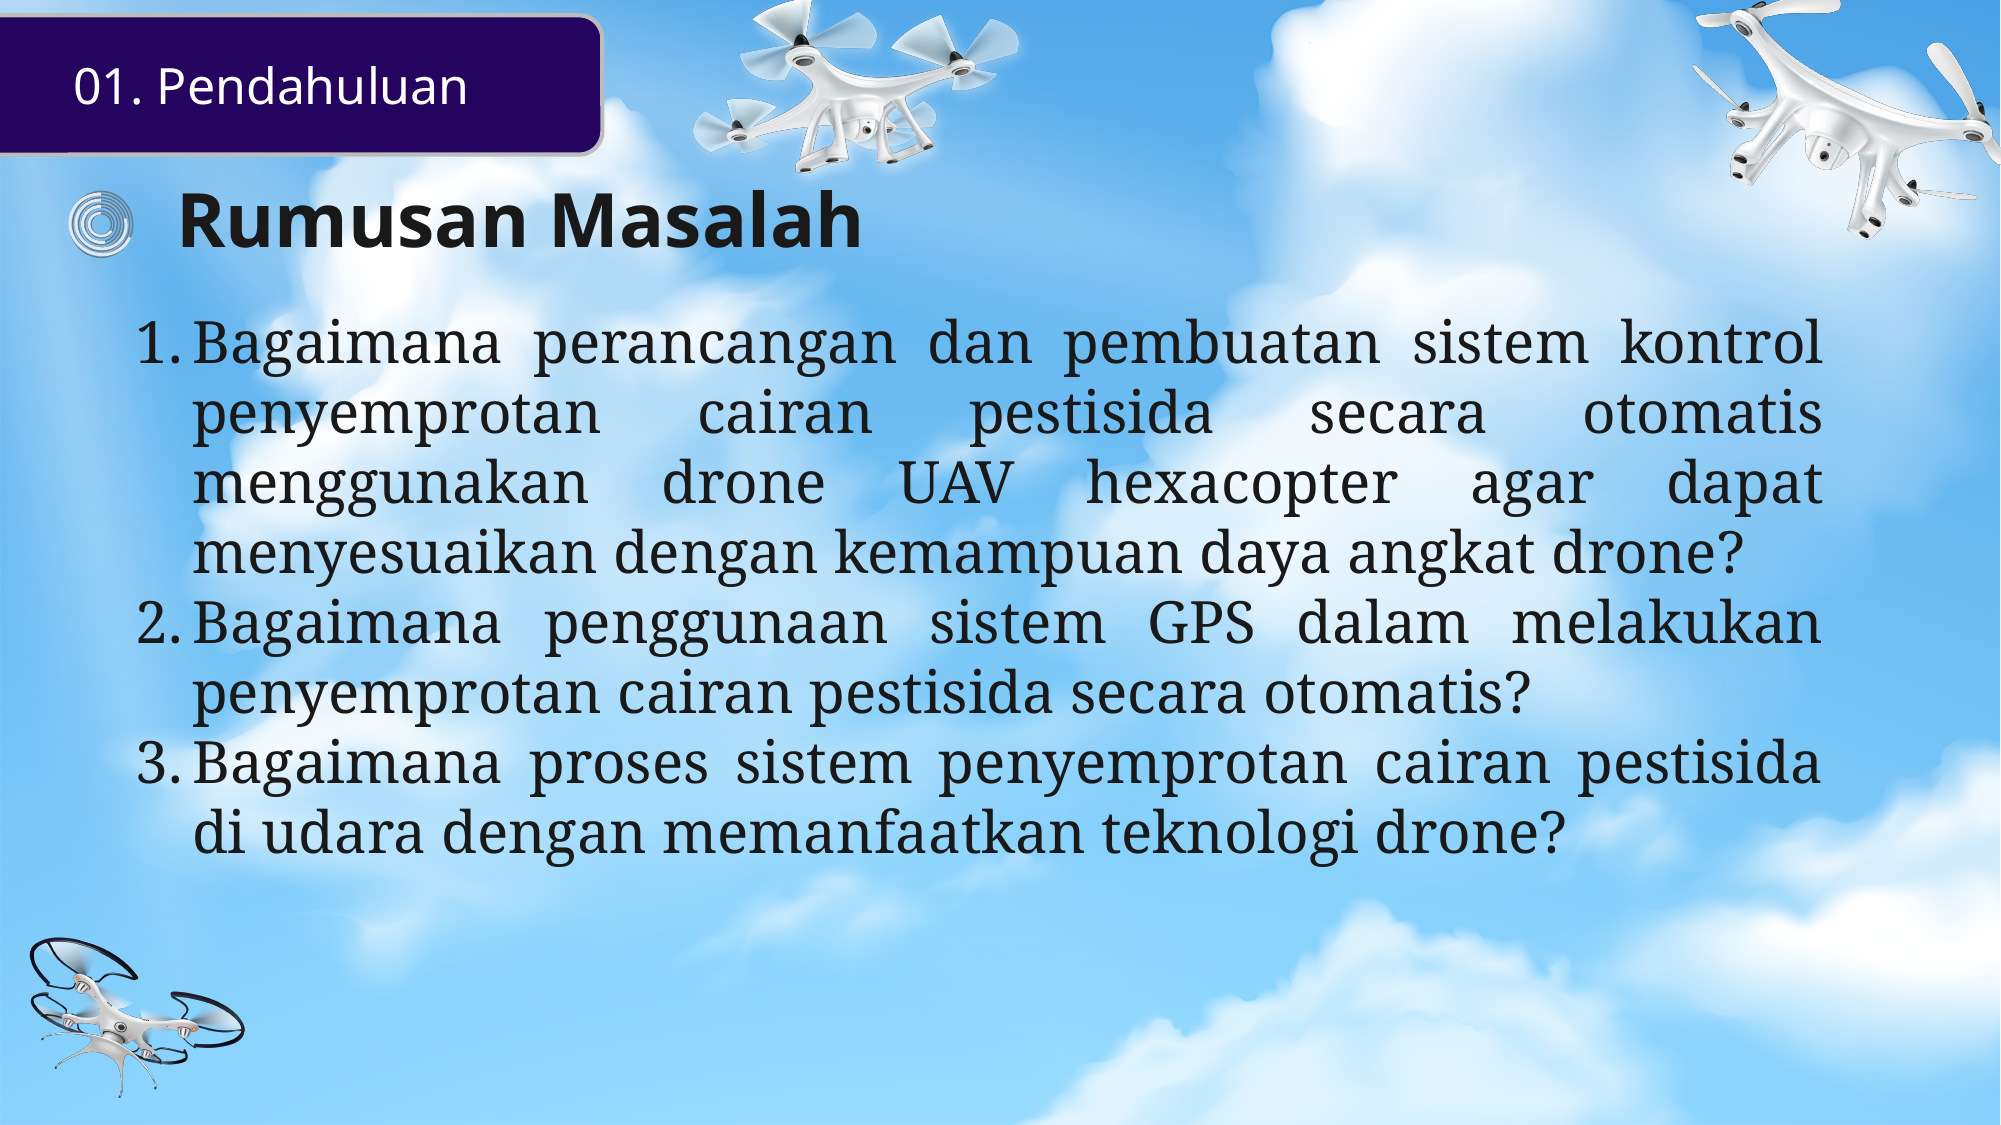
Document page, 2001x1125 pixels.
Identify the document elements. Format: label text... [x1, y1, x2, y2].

text_box Model Waterfall [696, 141, 1030, 185]
picture [0, 0, 2001, 1125]
text_box 01. Pendahuluan [0, 13, 605, 157]
title Rumusan Masalah [156, 141, 1844, 283]
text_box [58, 180, 144, 269]
picture [0, 0, 1020, 173]
text_box Bagaimana perancangan dan pembuatan sistem kontrol penyemprotan cairan pestisida secara otomatis menggunakan drone UAV hexacopter agar dapat menyesuaikan dengan kemampuan daya angkat drone? Bagaimana penggunaan sistem GPS dalam melakukan penyemprotan cairan pestisida secara otomatis? Bagaimana proses sistem penyemprotan cairan pestisida di udara dengan memanfaatkan teknologi drone? [113, 285, 1844, 1057]
